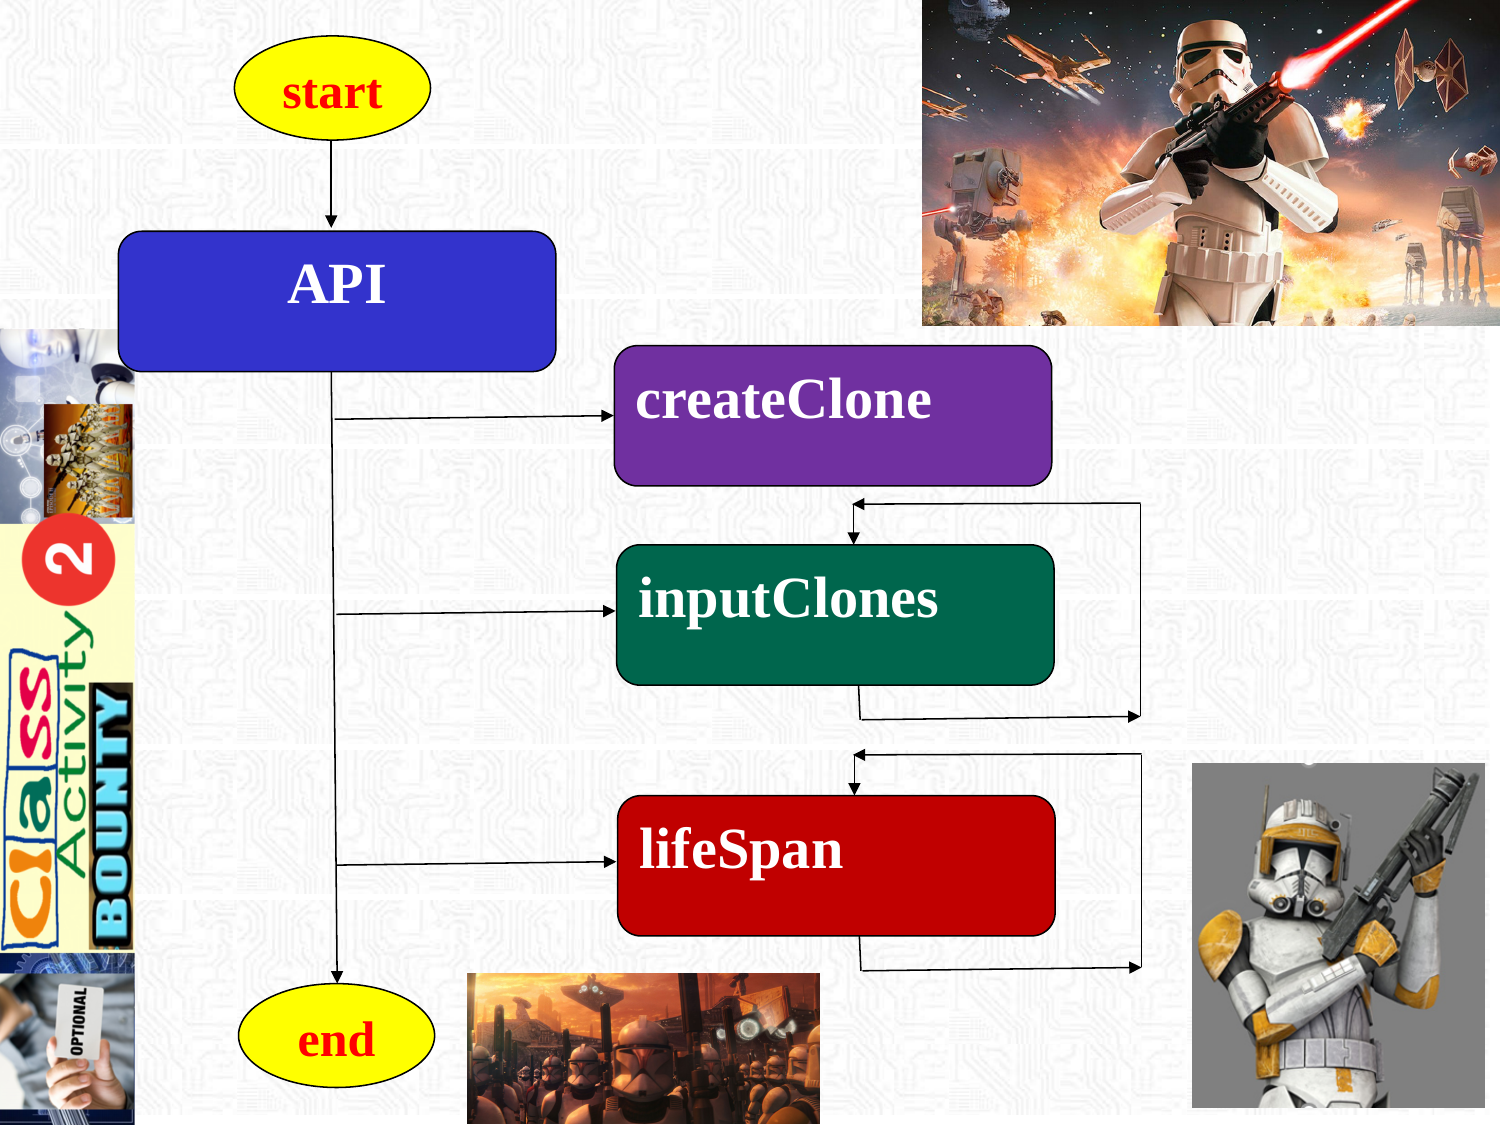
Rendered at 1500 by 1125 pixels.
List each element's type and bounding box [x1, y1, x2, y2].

text_box [338, 415, 614, 420]
picture [0, 658, 465, 799]
text_box [862, 967, 1142, 971]
text_box [331, 366, 338, 658]
picture [0, 1115, 135, 1125]
picture [922, 0, 1500, 326]
text_box [0, 0, 1490, 1115]
text_box [338, 861, 617, 866]
picture [467, 973, 820, 1124]
text_box [331, 799, 338, 984]
picture [1192, 763, 1485, 1108]
text_box [336, 610, 616, 615]
text_box [861, 716, 1141, 720]
